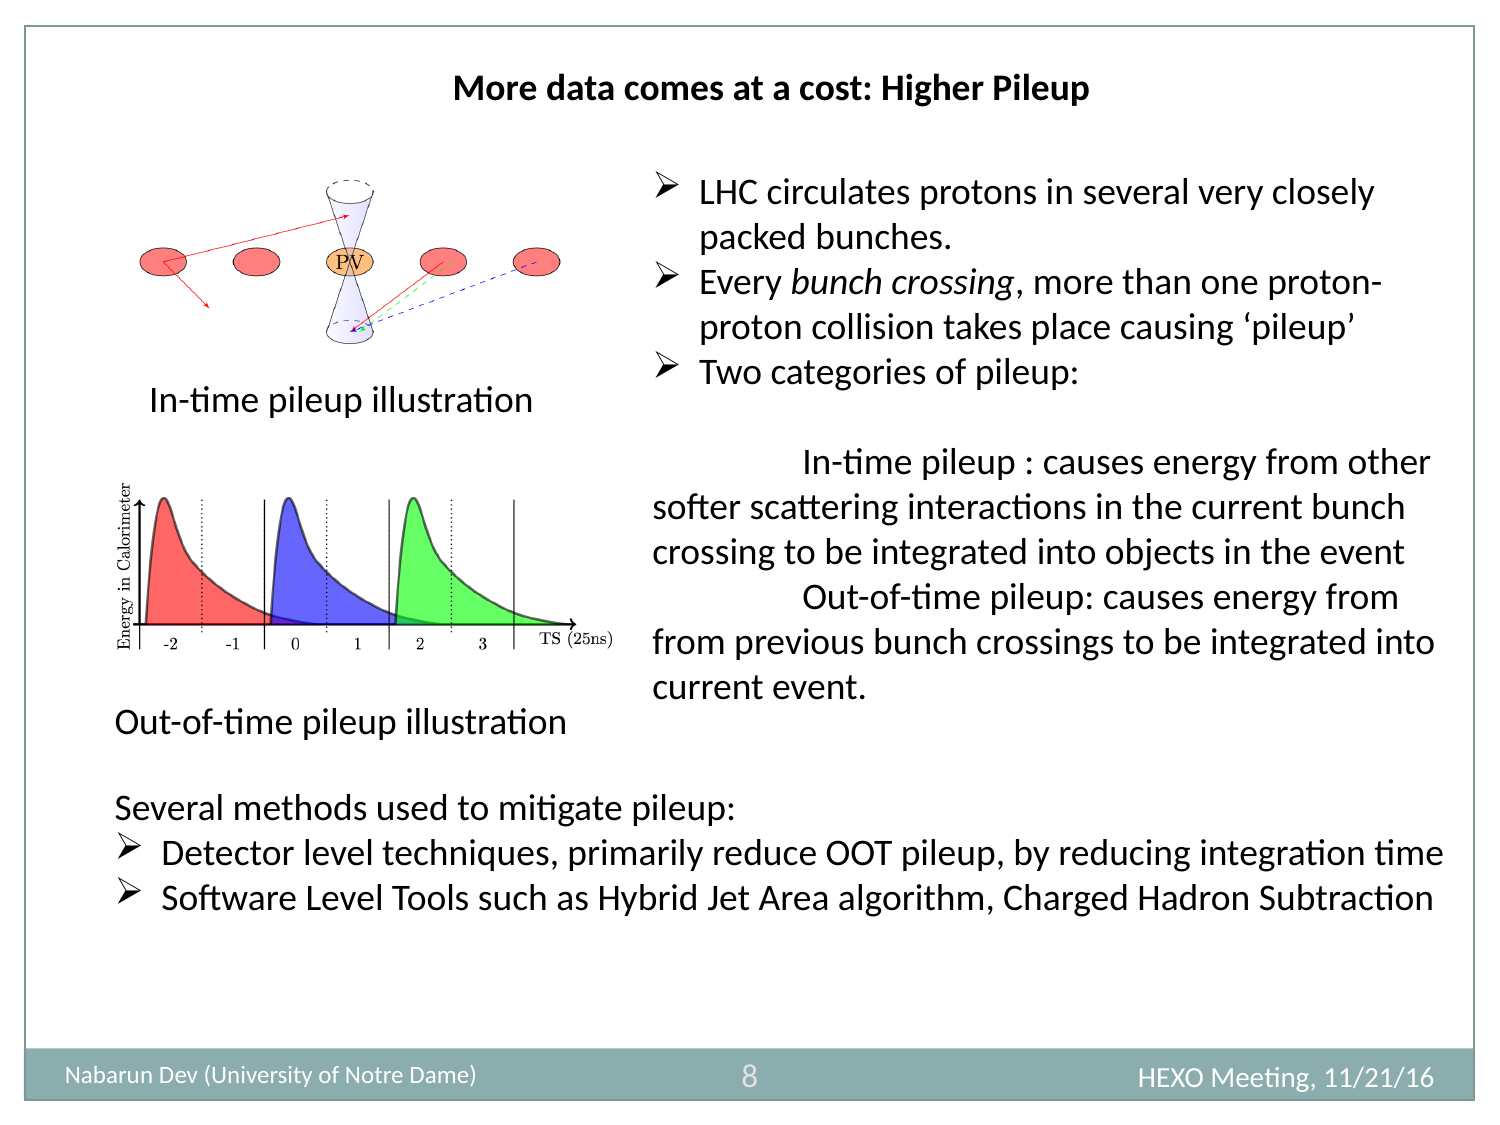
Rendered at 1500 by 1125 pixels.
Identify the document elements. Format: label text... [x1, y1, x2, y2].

picture [99, 465, 614, 658]
text_box Several methods used to mitigate pileup: Detector level techniques, primarily reduce OOT pileup, by reducing integration time Software Level Tools such as Hybrid Jet Area algorithm, Charged Hadron Subtraction [99, 775, 1500, 926]
text_box LHC circulates protons in several very closely packed bunches. Every bunch crossing, more than one proton-proton collision takes place causing ‘pileup’ Two categories of pileup: In-time pileup : causes energy from other softer scattering interactions in the current bunch crossing to be integrated into objects in the event Out-of-time pileup: causes energy from from previous bunch crossings to be integrated into current event. [637, 159, 1475, 715]
text_box In-time pileup illustration [134, 371, 599, 428]
footer Nabarun Dev (University of Notre Dame) [50, 1051, 638, 1112]
text_box Out-of-time pileup illustration [99, 689, 666, 750]
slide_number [950, 1050, 1450, 1111]
text_box More data comes at a cost: Higher Pileup [334, 55, 1209, 116]
picture [70, 139, 599, 363]
slide_number 8 [699, 1037, 800, 1110]
